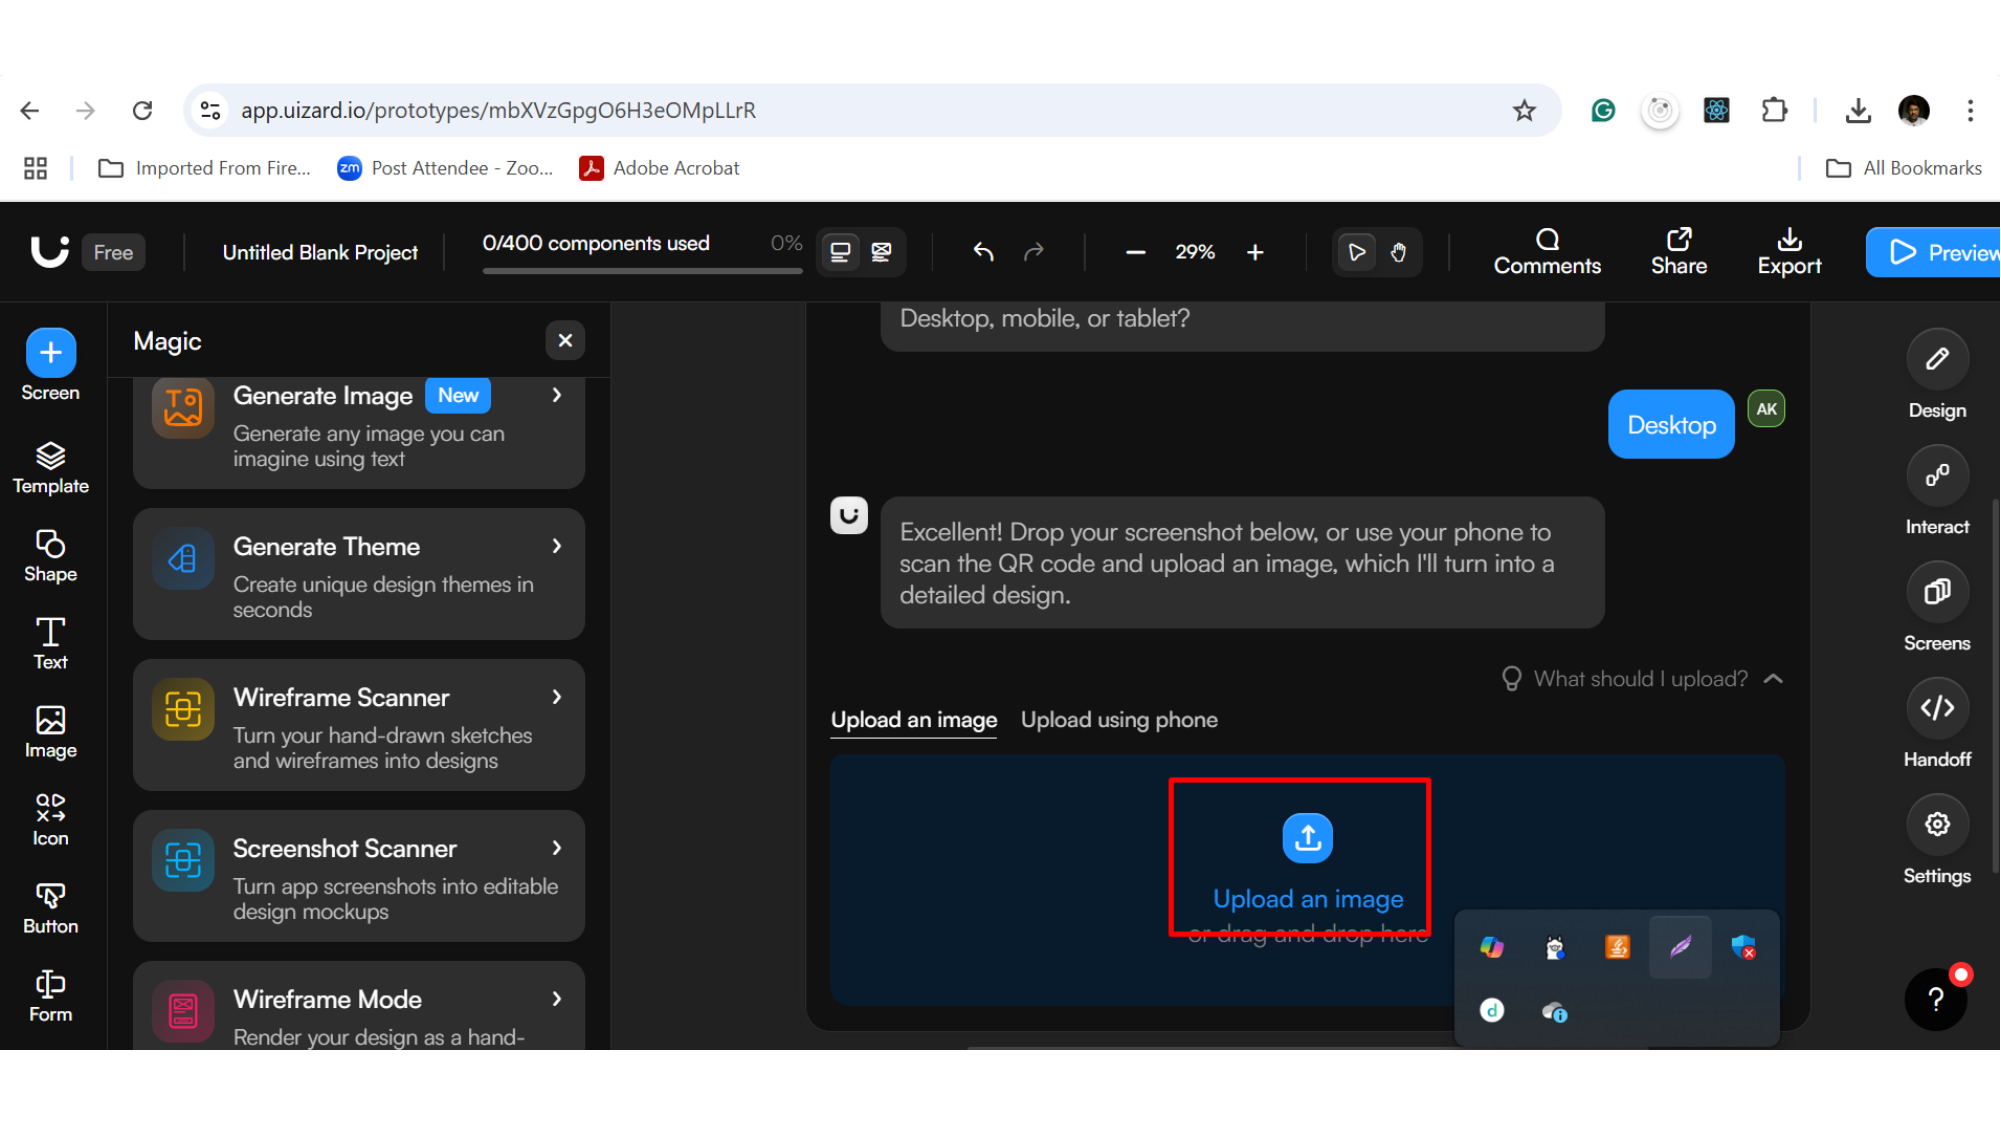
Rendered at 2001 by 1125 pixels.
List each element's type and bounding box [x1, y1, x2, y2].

picture [0, 75, 2000, 1050]
